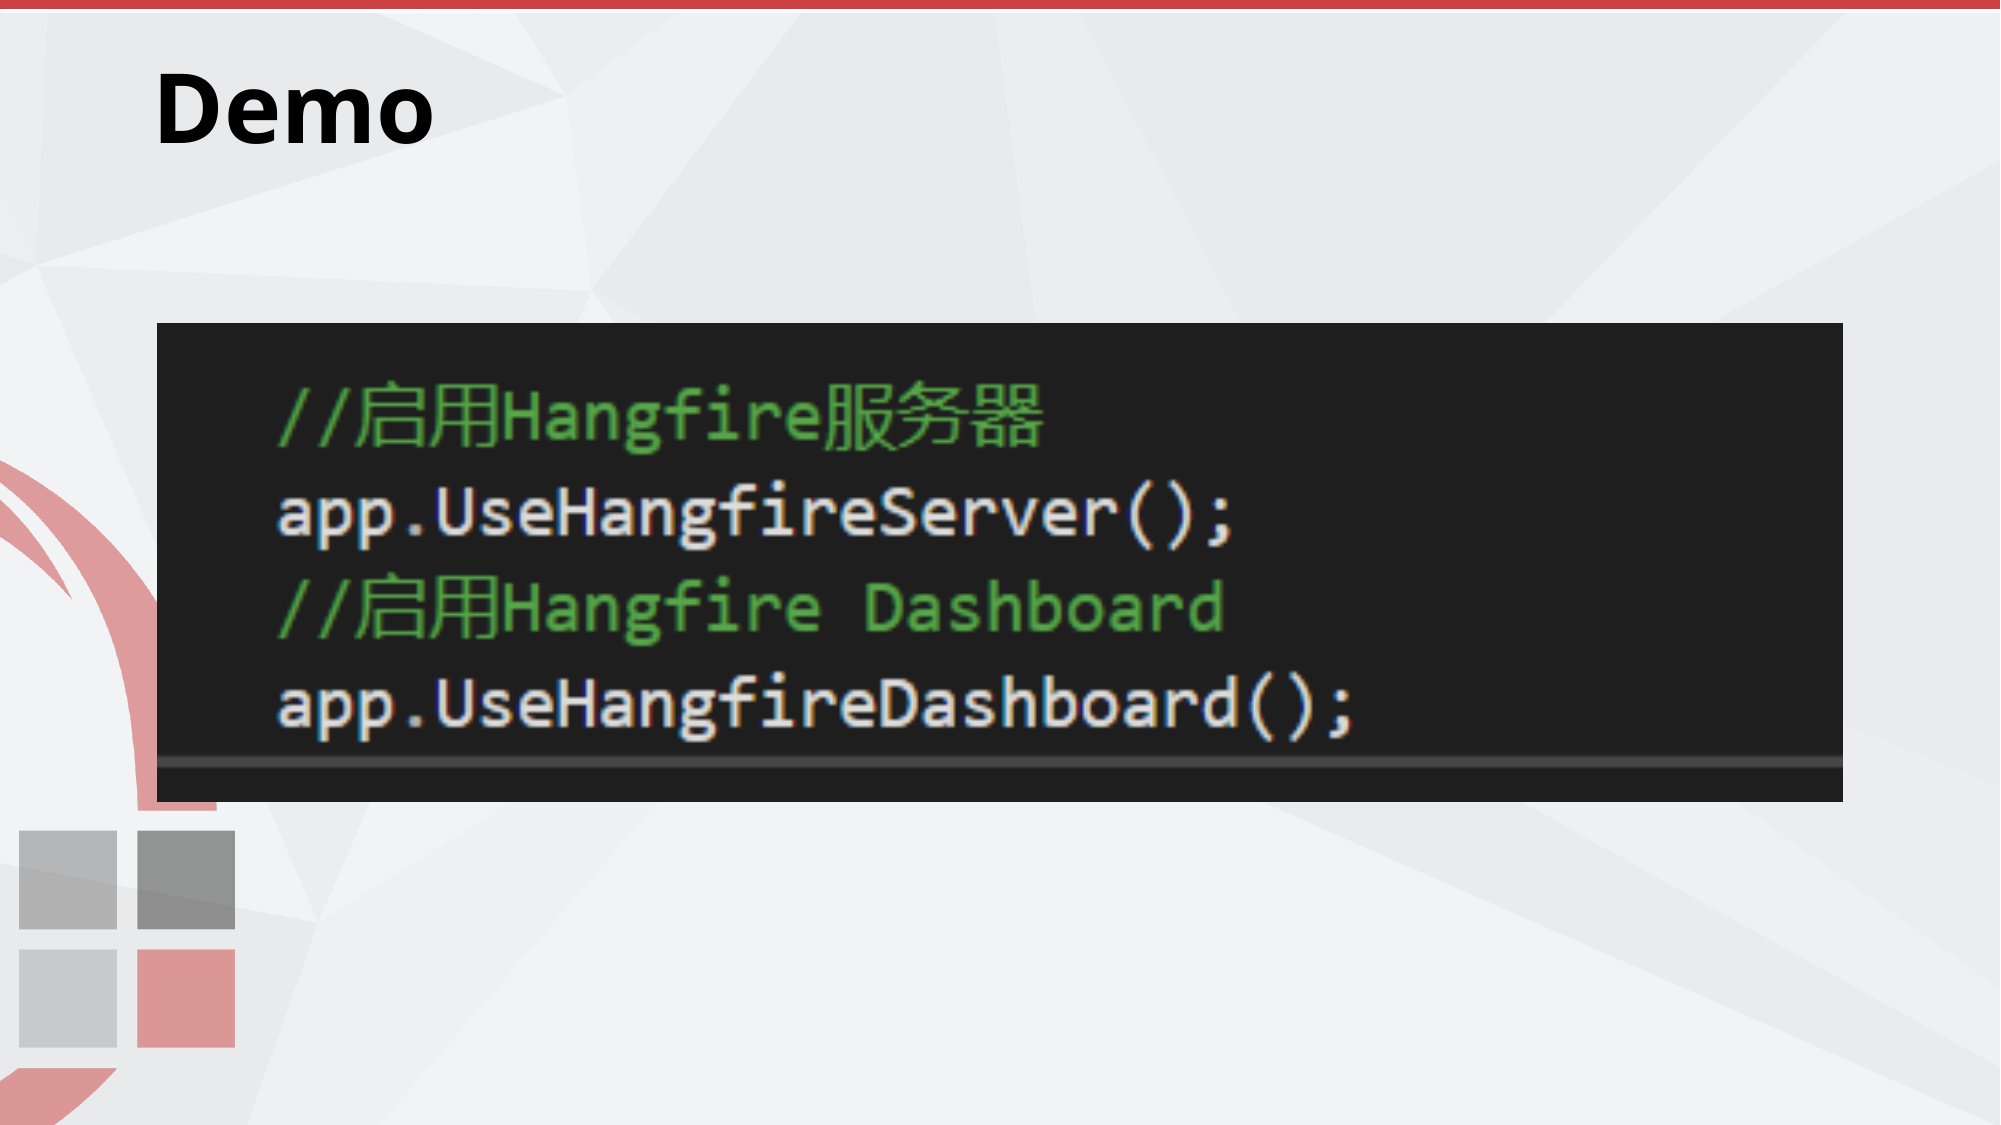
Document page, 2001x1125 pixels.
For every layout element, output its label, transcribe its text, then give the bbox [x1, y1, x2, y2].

title Demo [123, 39, 1877, 171]
picture [0, 323, 1843, 1125]
